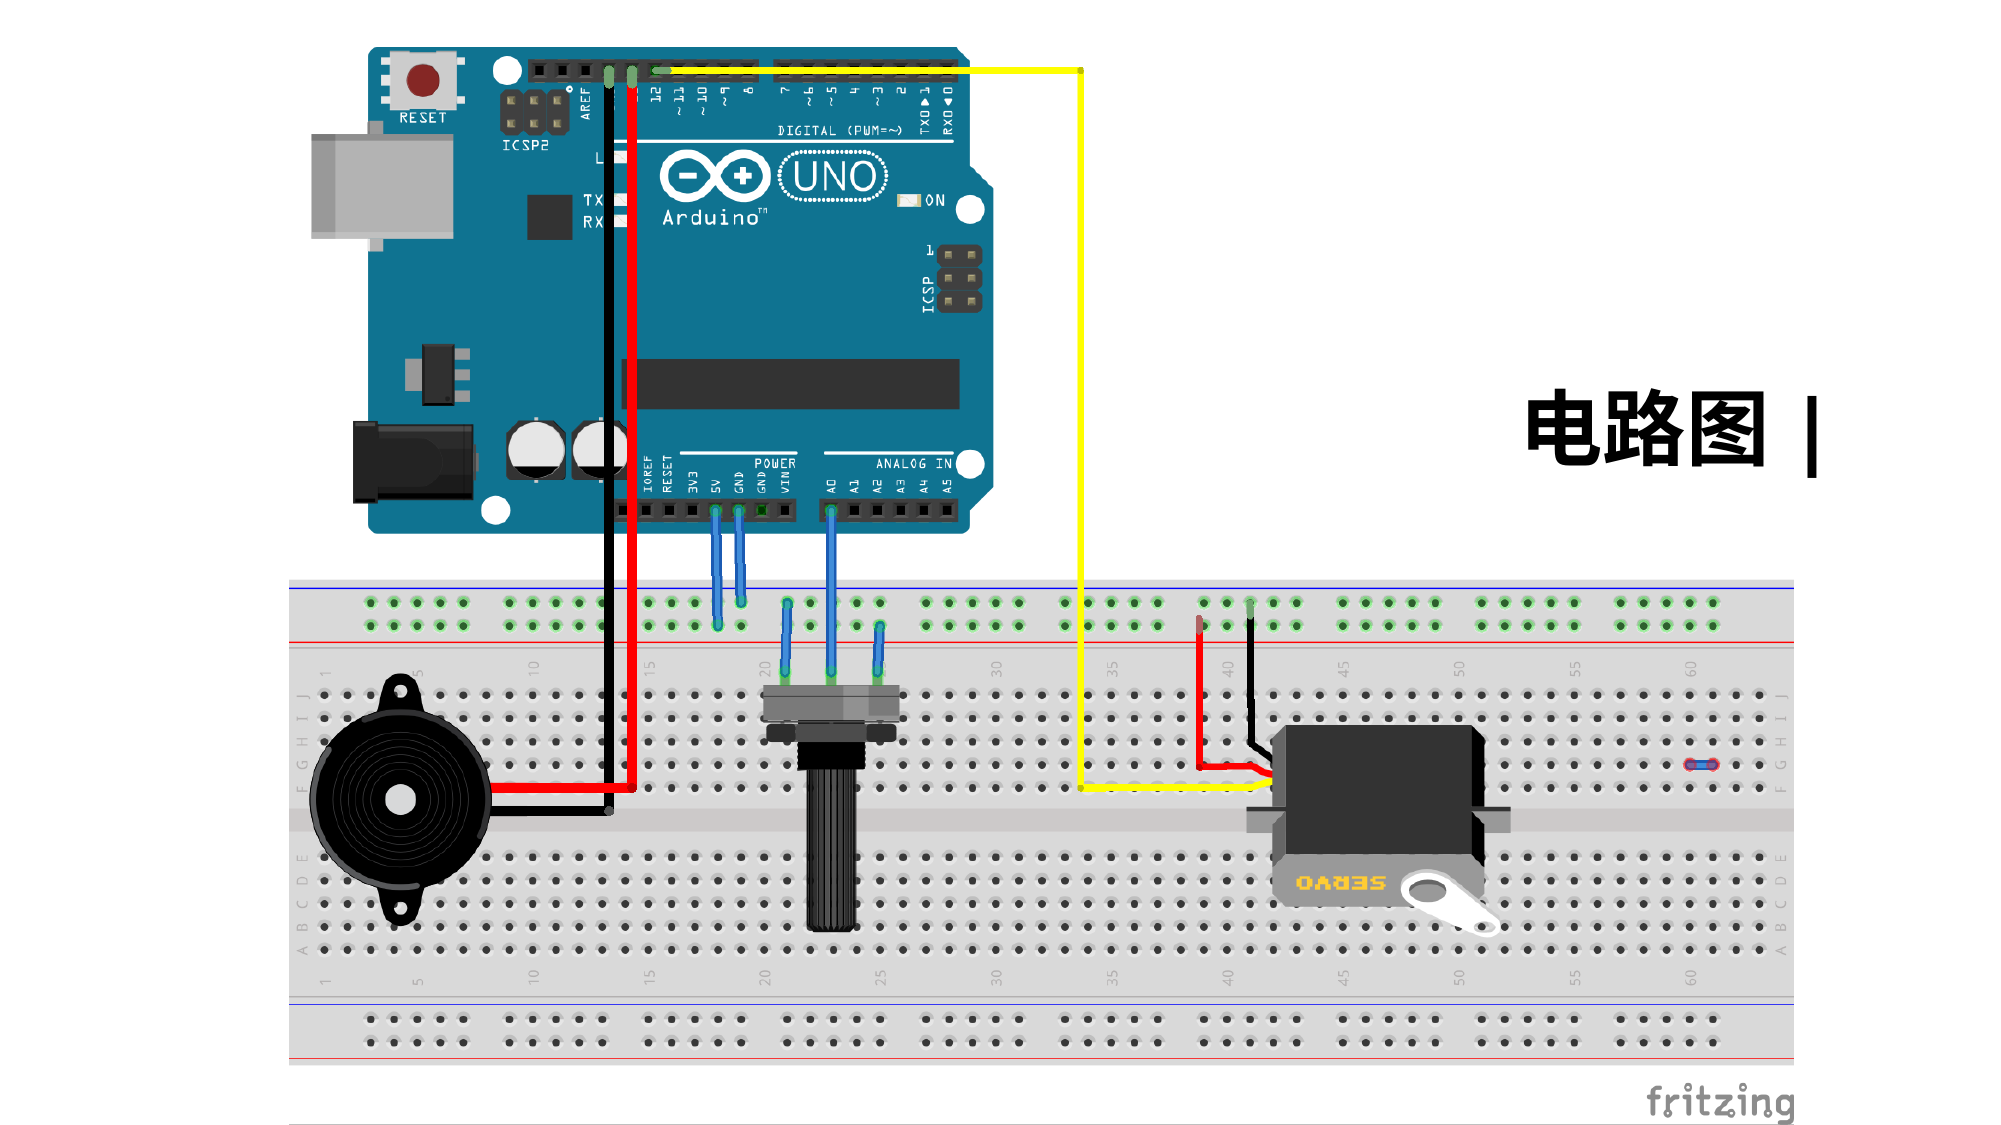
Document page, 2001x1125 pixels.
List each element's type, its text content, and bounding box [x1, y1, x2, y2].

text_box 电路图| [1794, 369, 2000, 584]
picture [289, 47, 1794, 1125]
